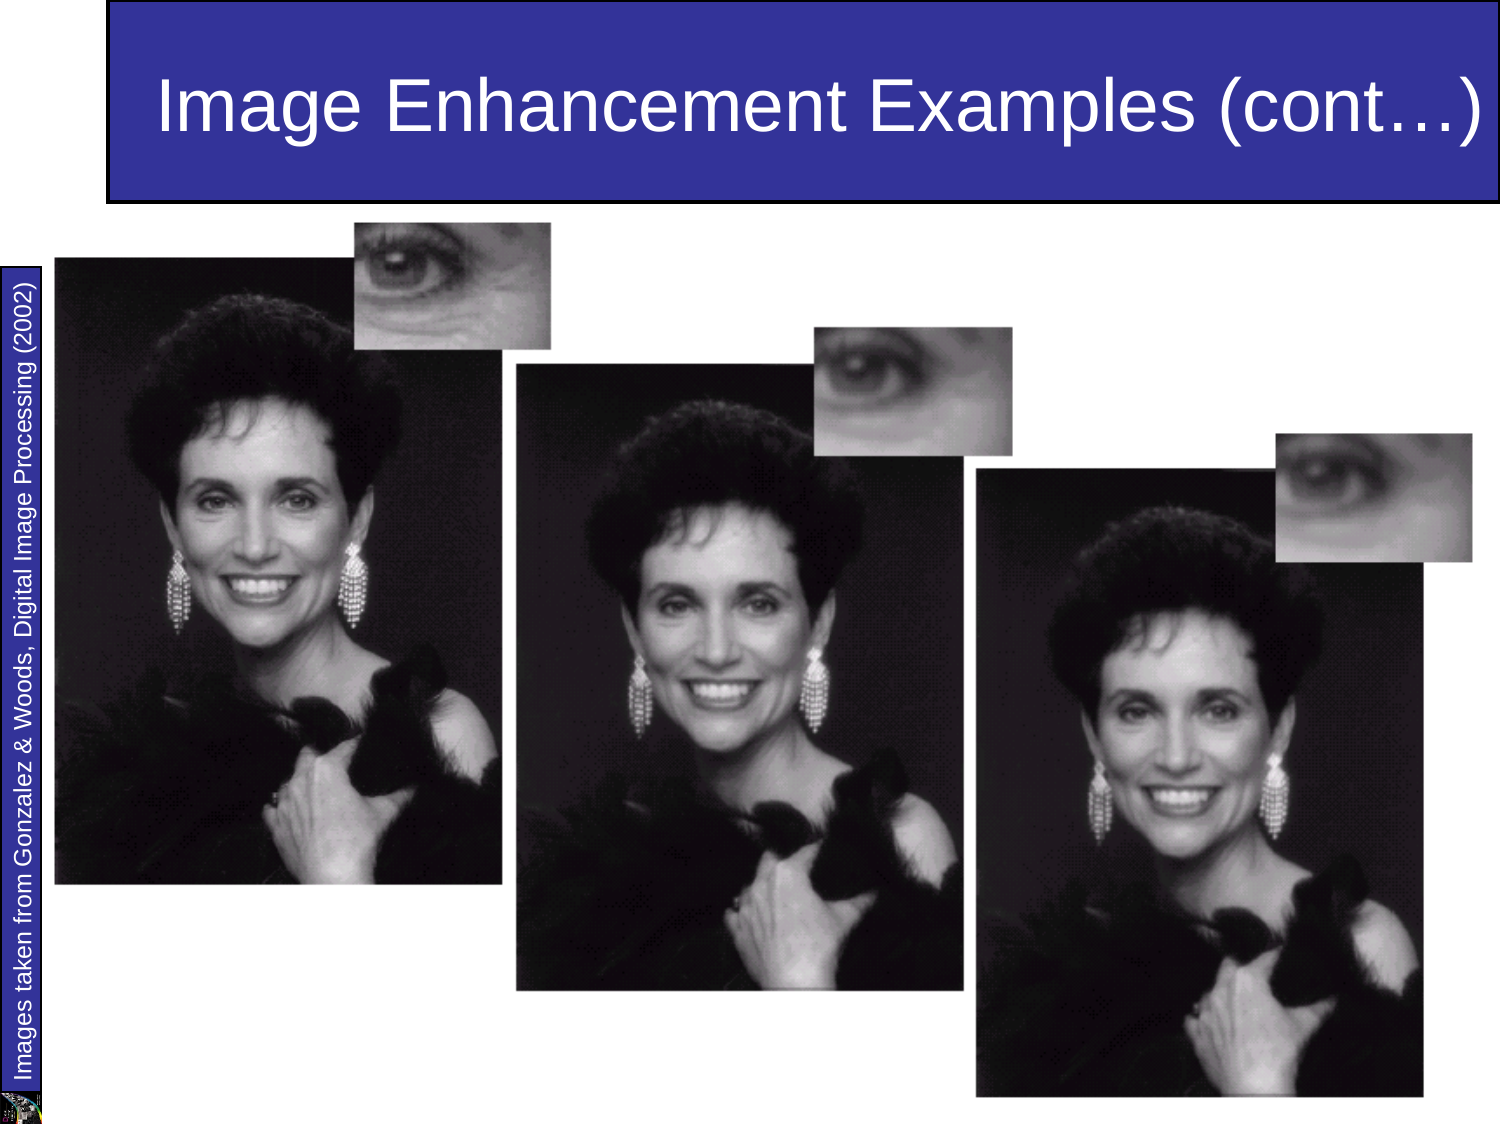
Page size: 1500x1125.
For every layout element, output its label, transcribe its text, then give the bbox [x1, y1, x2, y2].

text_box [0, 266, 42, 1124]
text_box Image Enhancement Examples (cont…) [107, 0, 1500, 202]
picture [40, 216, 1485, 1123]
